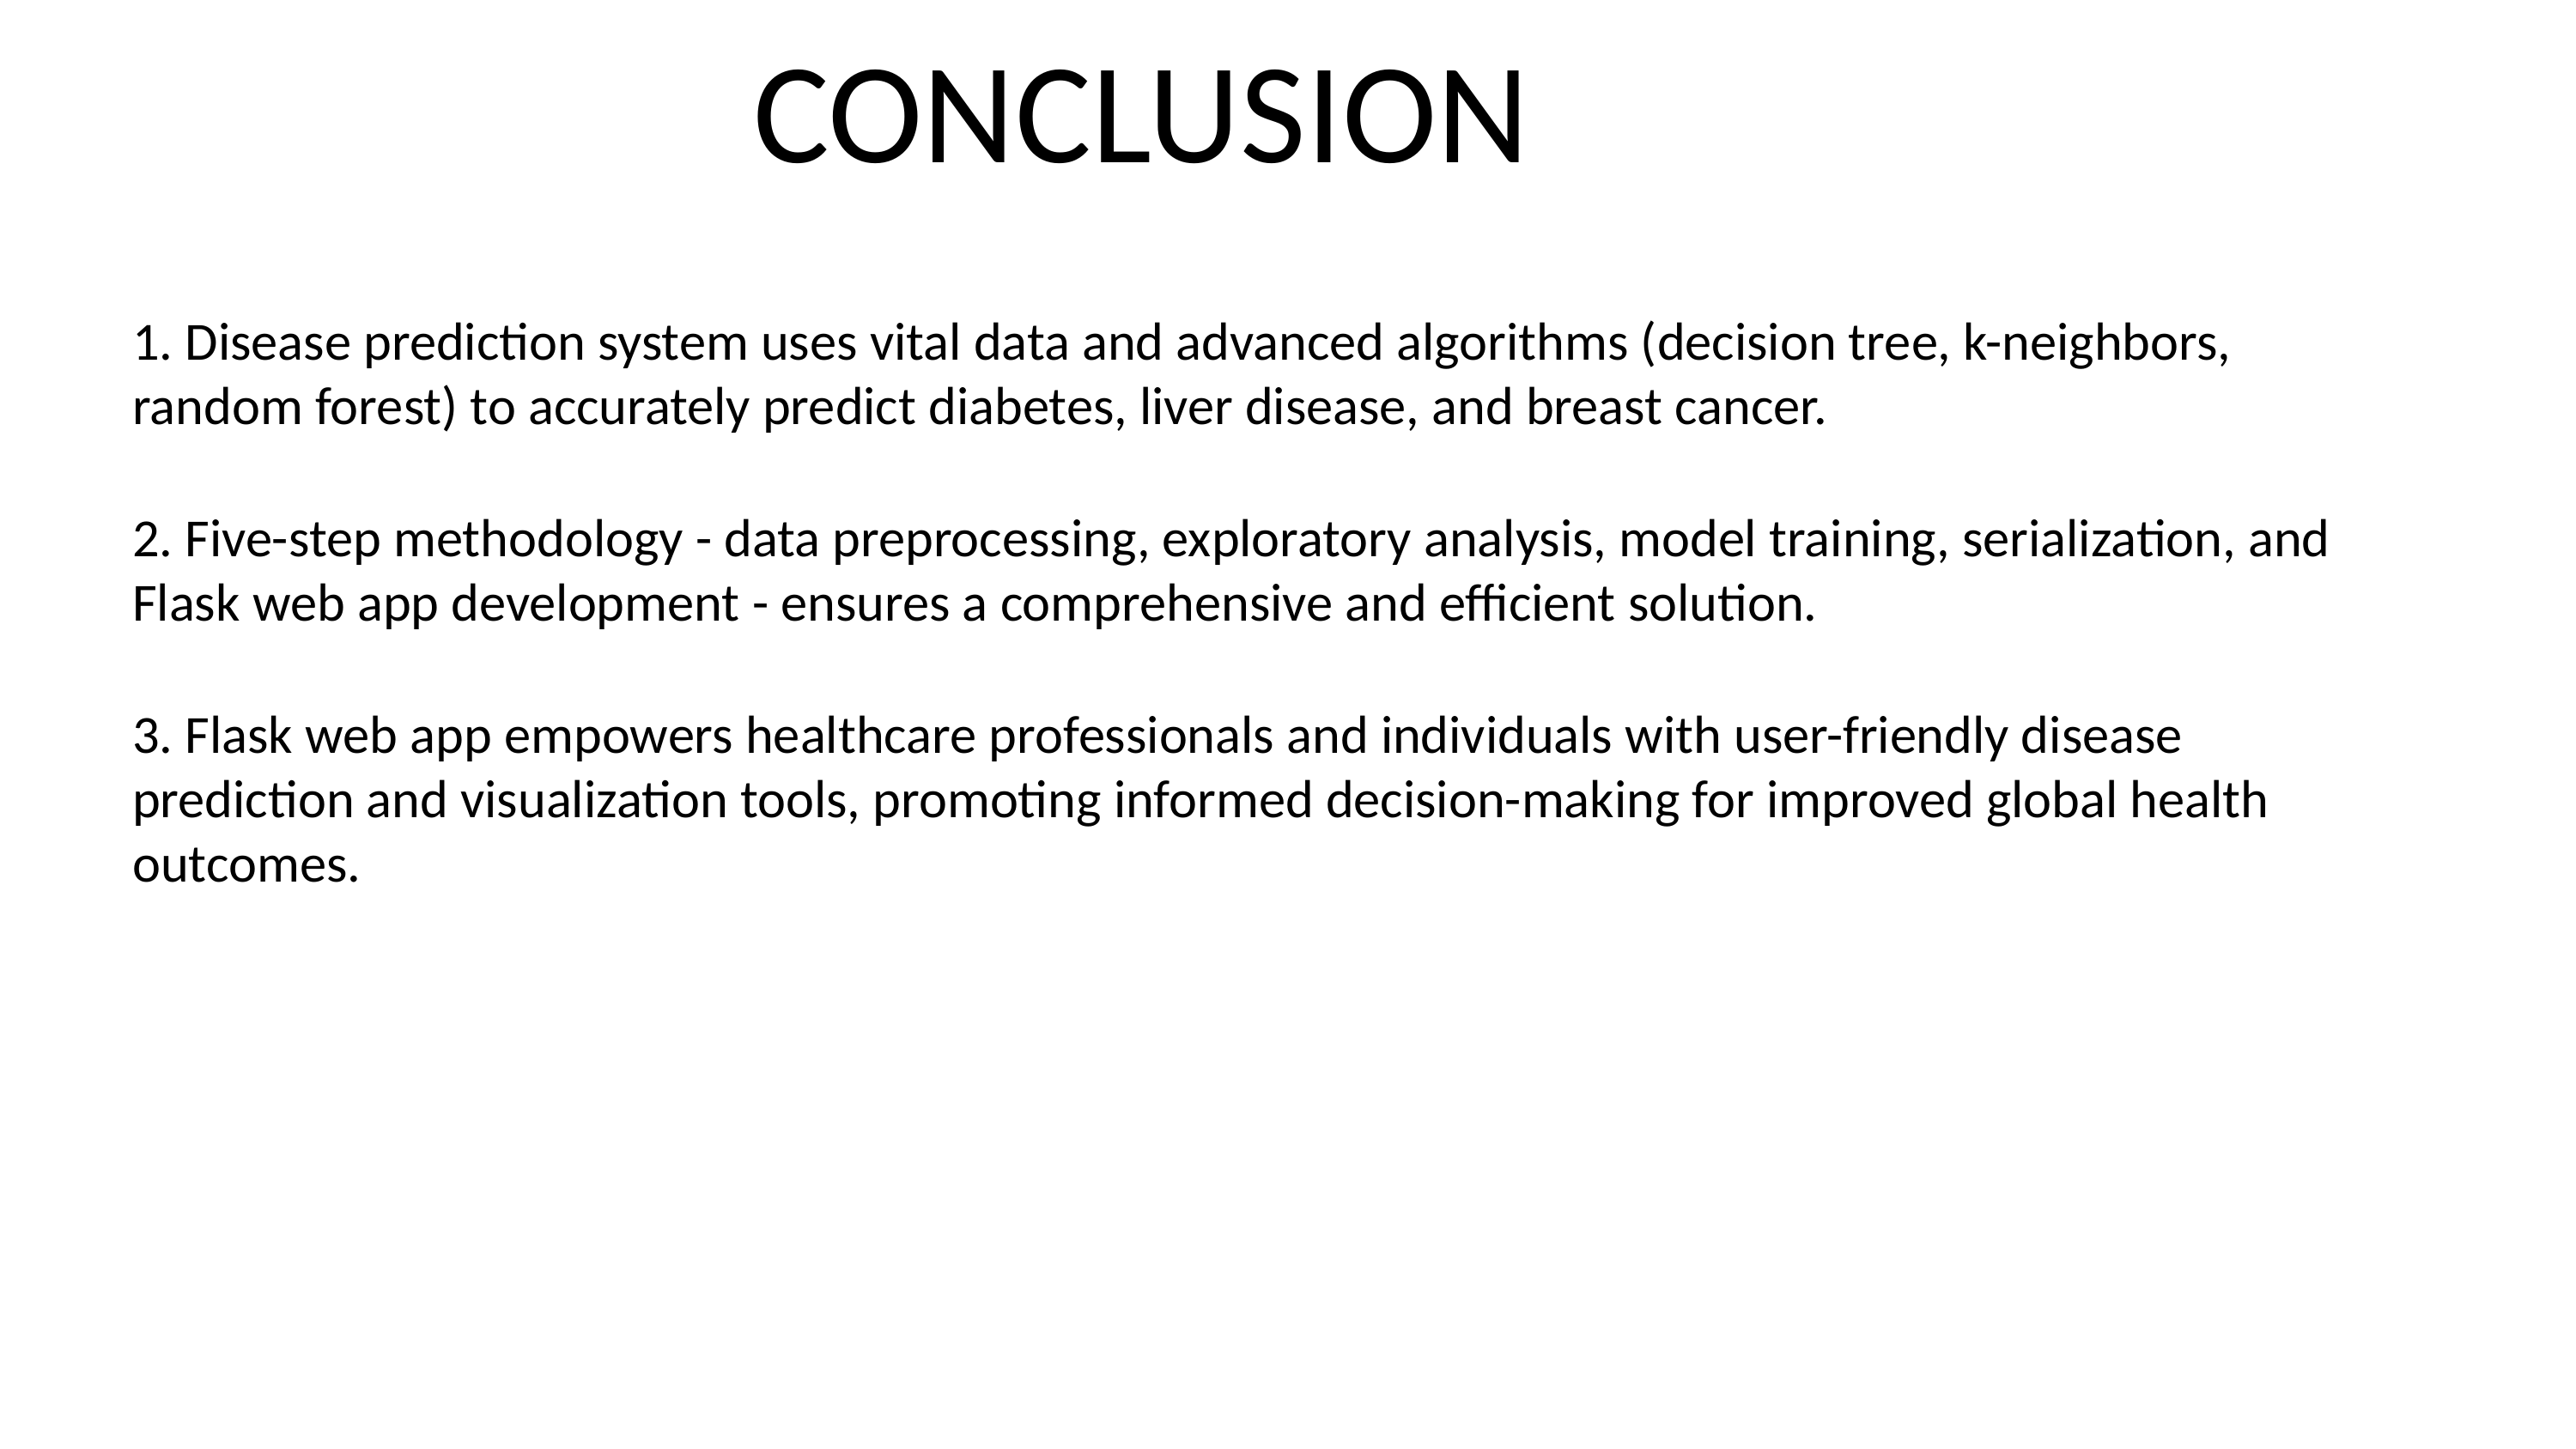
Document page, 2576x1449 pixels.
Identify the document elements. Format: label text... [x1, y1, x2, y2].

title CONCLUSION [751, 17, 1719, 300]
text_box 1. Disease prediction system uses vital data and advanced algorithms (decision tree, k-neighbors, random forest) to accurately predict diabetes, liver disease, and breast cancer. 2. Five-step methodology - data preprocessing, exploratory analysis, model training, serialization, and Flask web app development - ensures a comprehensive and efficient solution. 3. Flask web app empowers healthcare professionals and individuals with user-friendly disease prediction and visualization tools, promoting informed decision-making for improved global health outcomes. [118, 300, 2415, 1234]
